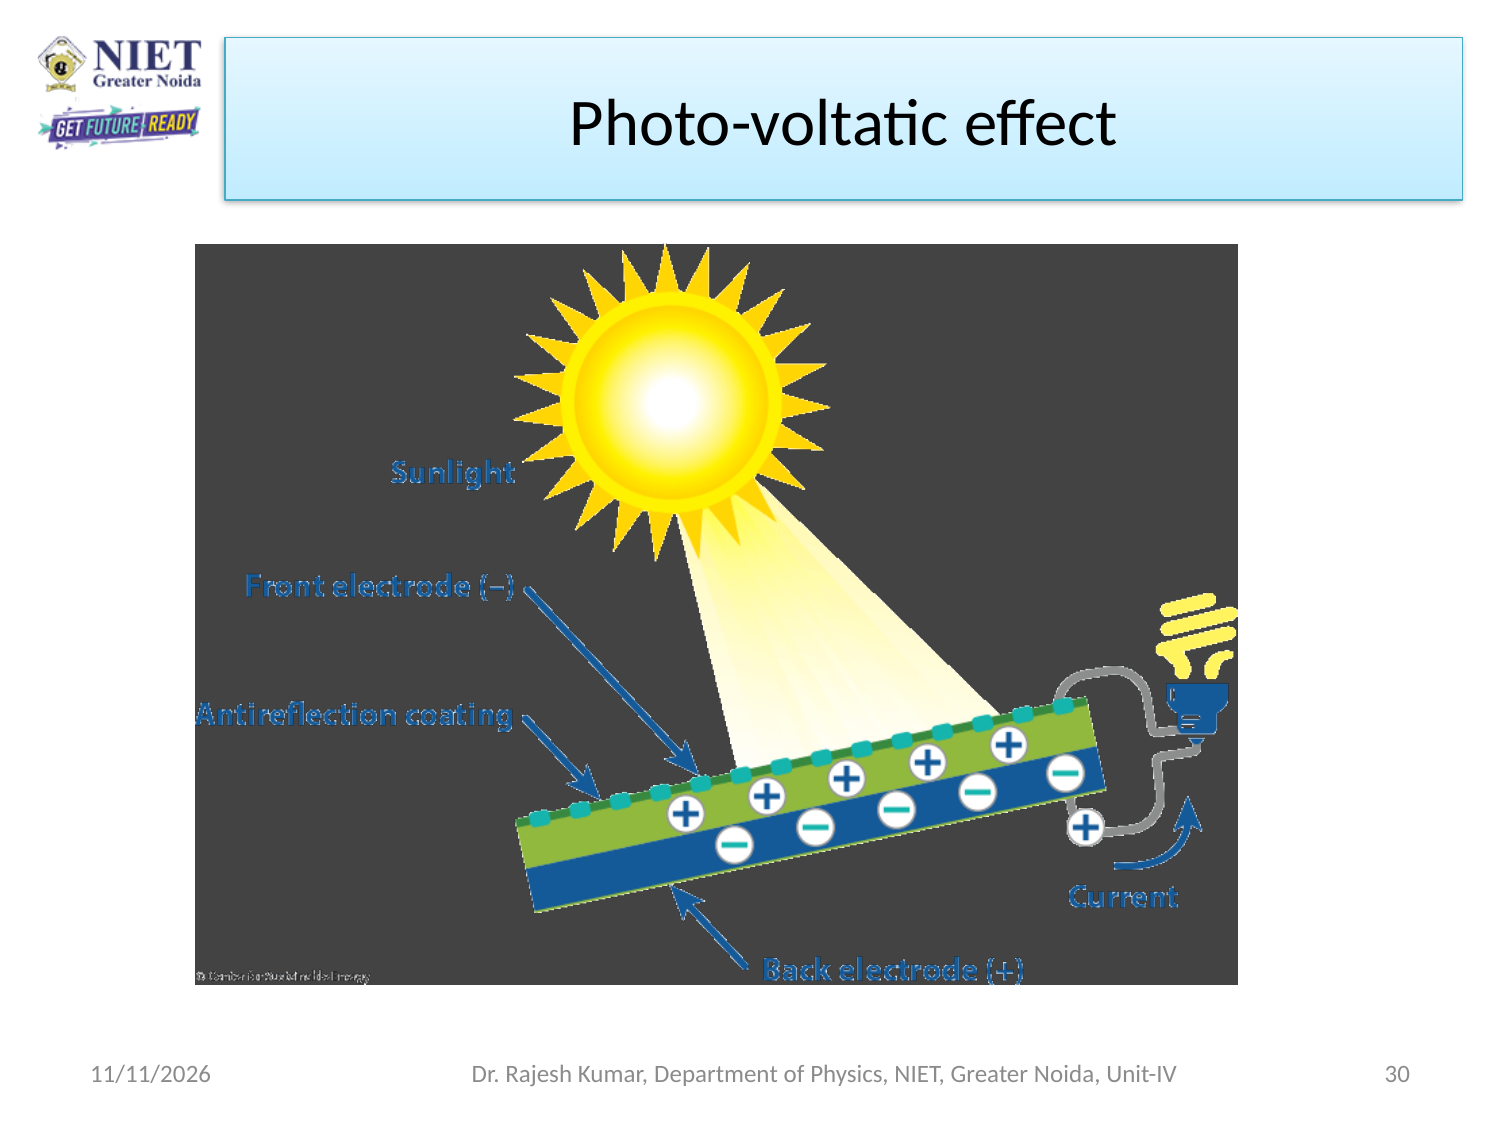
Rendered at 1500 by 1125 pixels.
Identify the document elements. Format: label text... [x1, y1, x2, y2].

picture [0, 25, 238, 161]
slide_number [75, 1042, 412, 1103]
slide_number 30 [1238, 1042, 1425, 1103]
text_box Photo-voltatic effect [224, 37, 1463, 201]
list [194, 242, 1239, 986]
footer Dr. Rajesh Kumar, Department of Physics, NIET, Greater Noida, Unit-IV [412, 1042, 1238, 1103]
